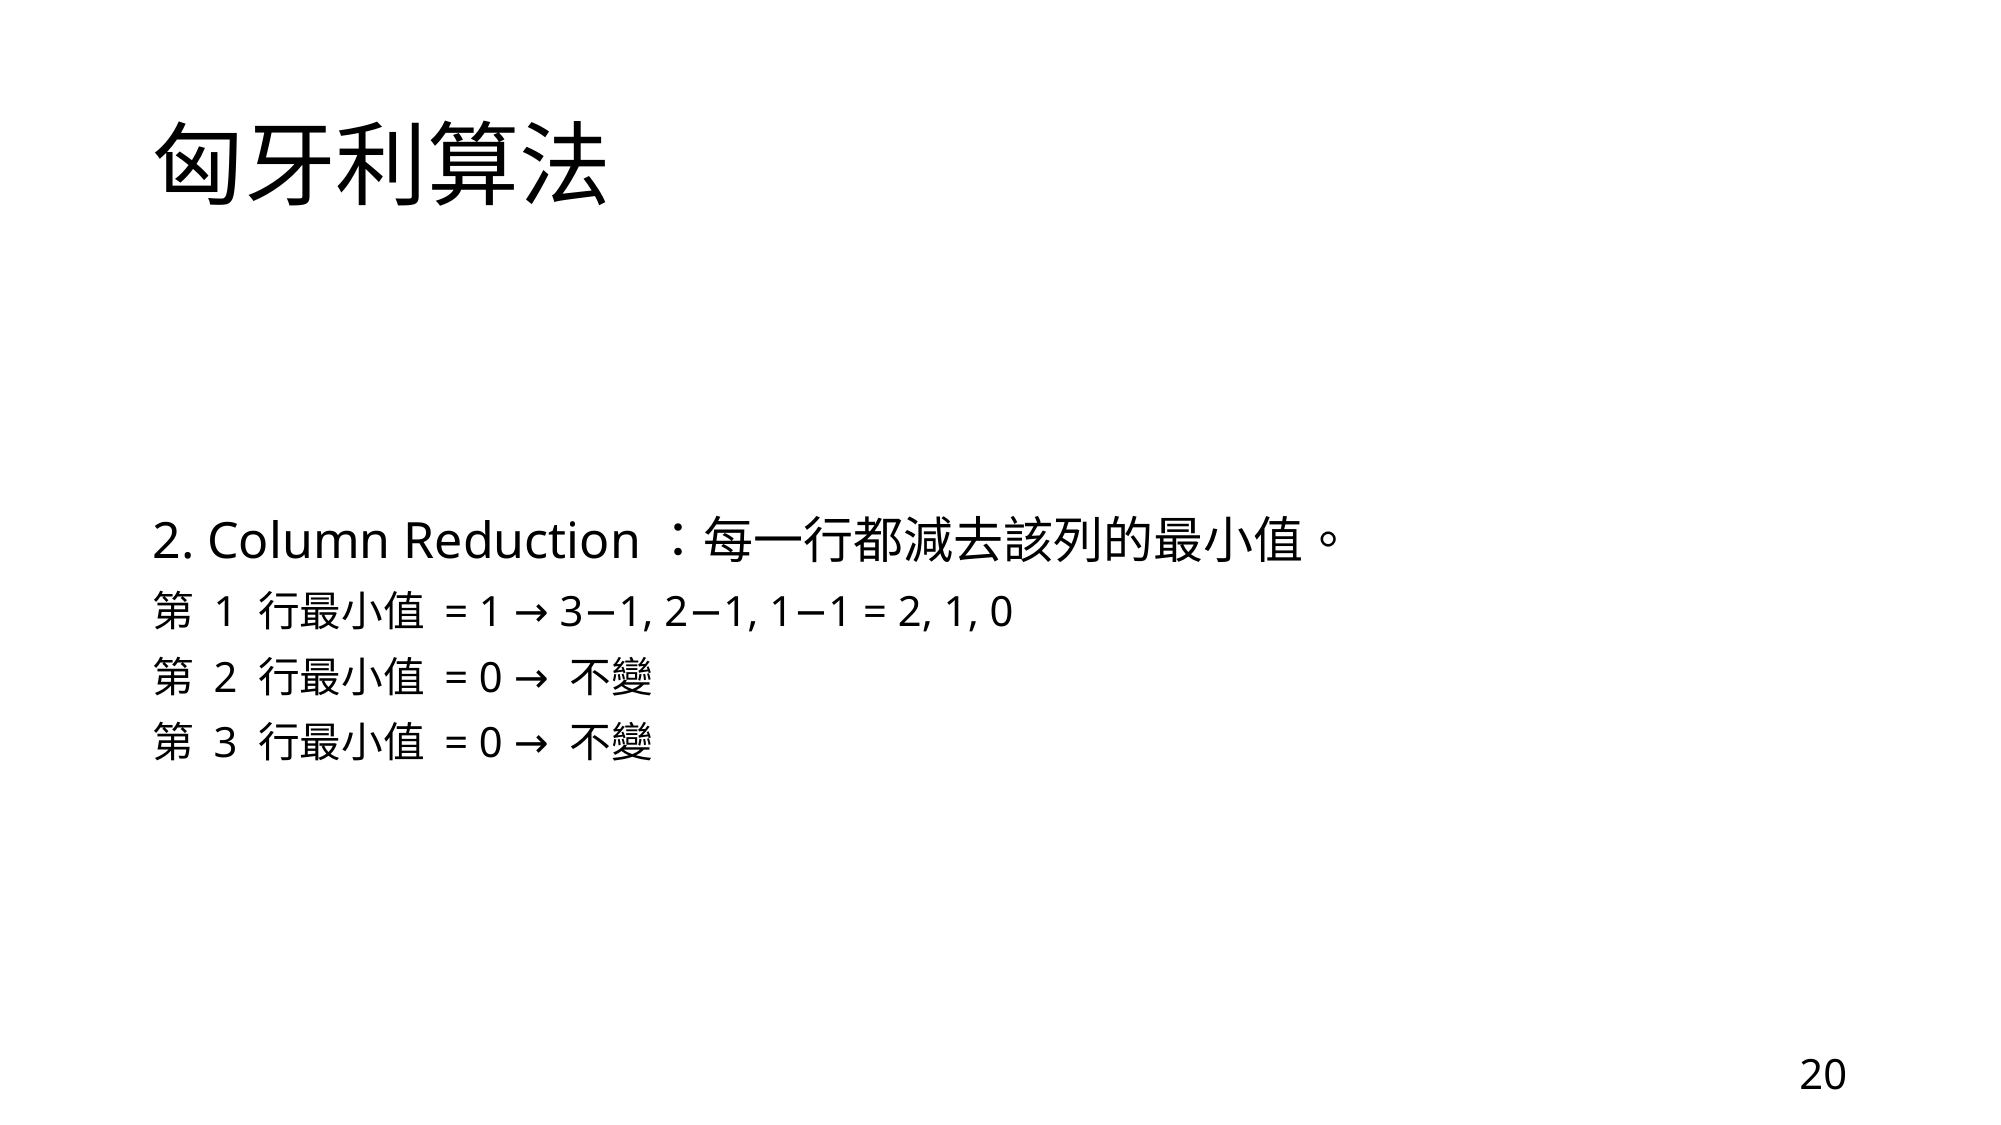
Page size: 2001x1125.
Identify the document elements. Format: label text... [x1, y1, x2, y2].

slide_number 20 [1412, 1042, 1863, 1103]
title 匈牙利算法 [137, 59, 1863, 278]
